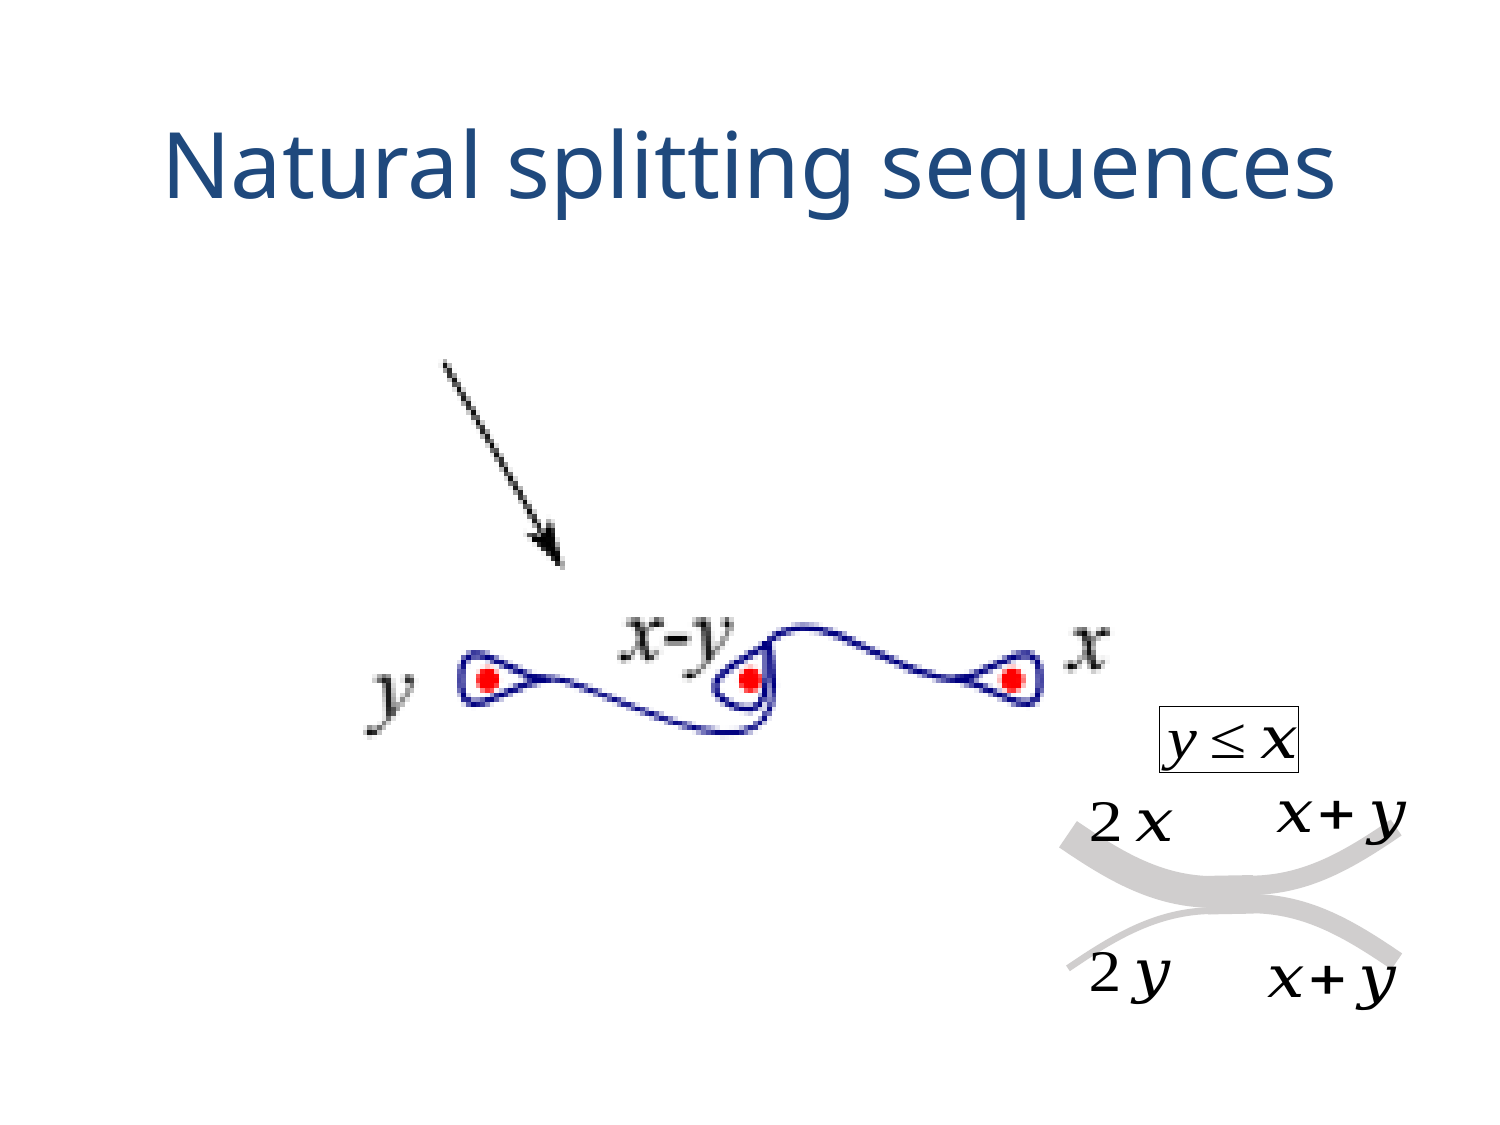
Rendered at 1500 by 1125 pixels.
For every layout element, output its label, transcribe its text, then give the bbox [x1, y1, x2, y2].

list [299, 262, 1500, 1125]
title Natural splitting sequences [103, 59, 1397, 278]
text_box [1067, 827, 1397, 969]
